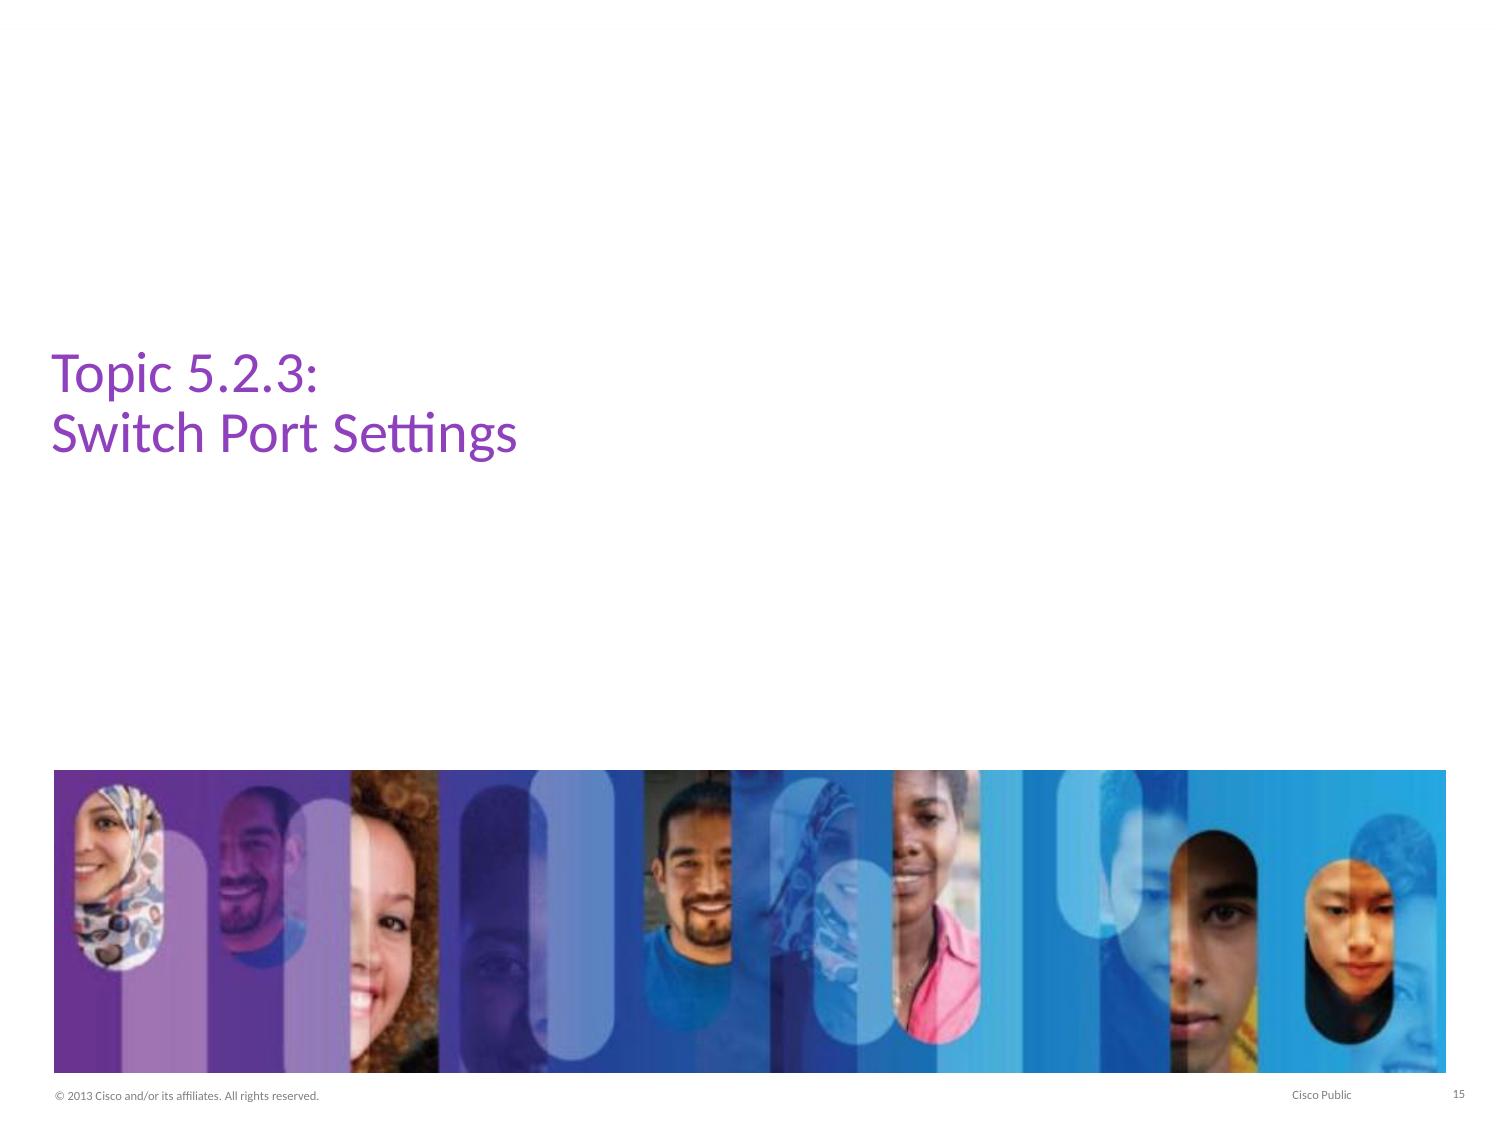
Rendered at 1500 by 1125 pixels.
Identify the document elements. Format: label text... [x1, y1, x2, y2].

picture [54, 770, 1446, 1073]
title Topic 5.2.3: Switch Port Settings [36, 65, 1439, 744]
